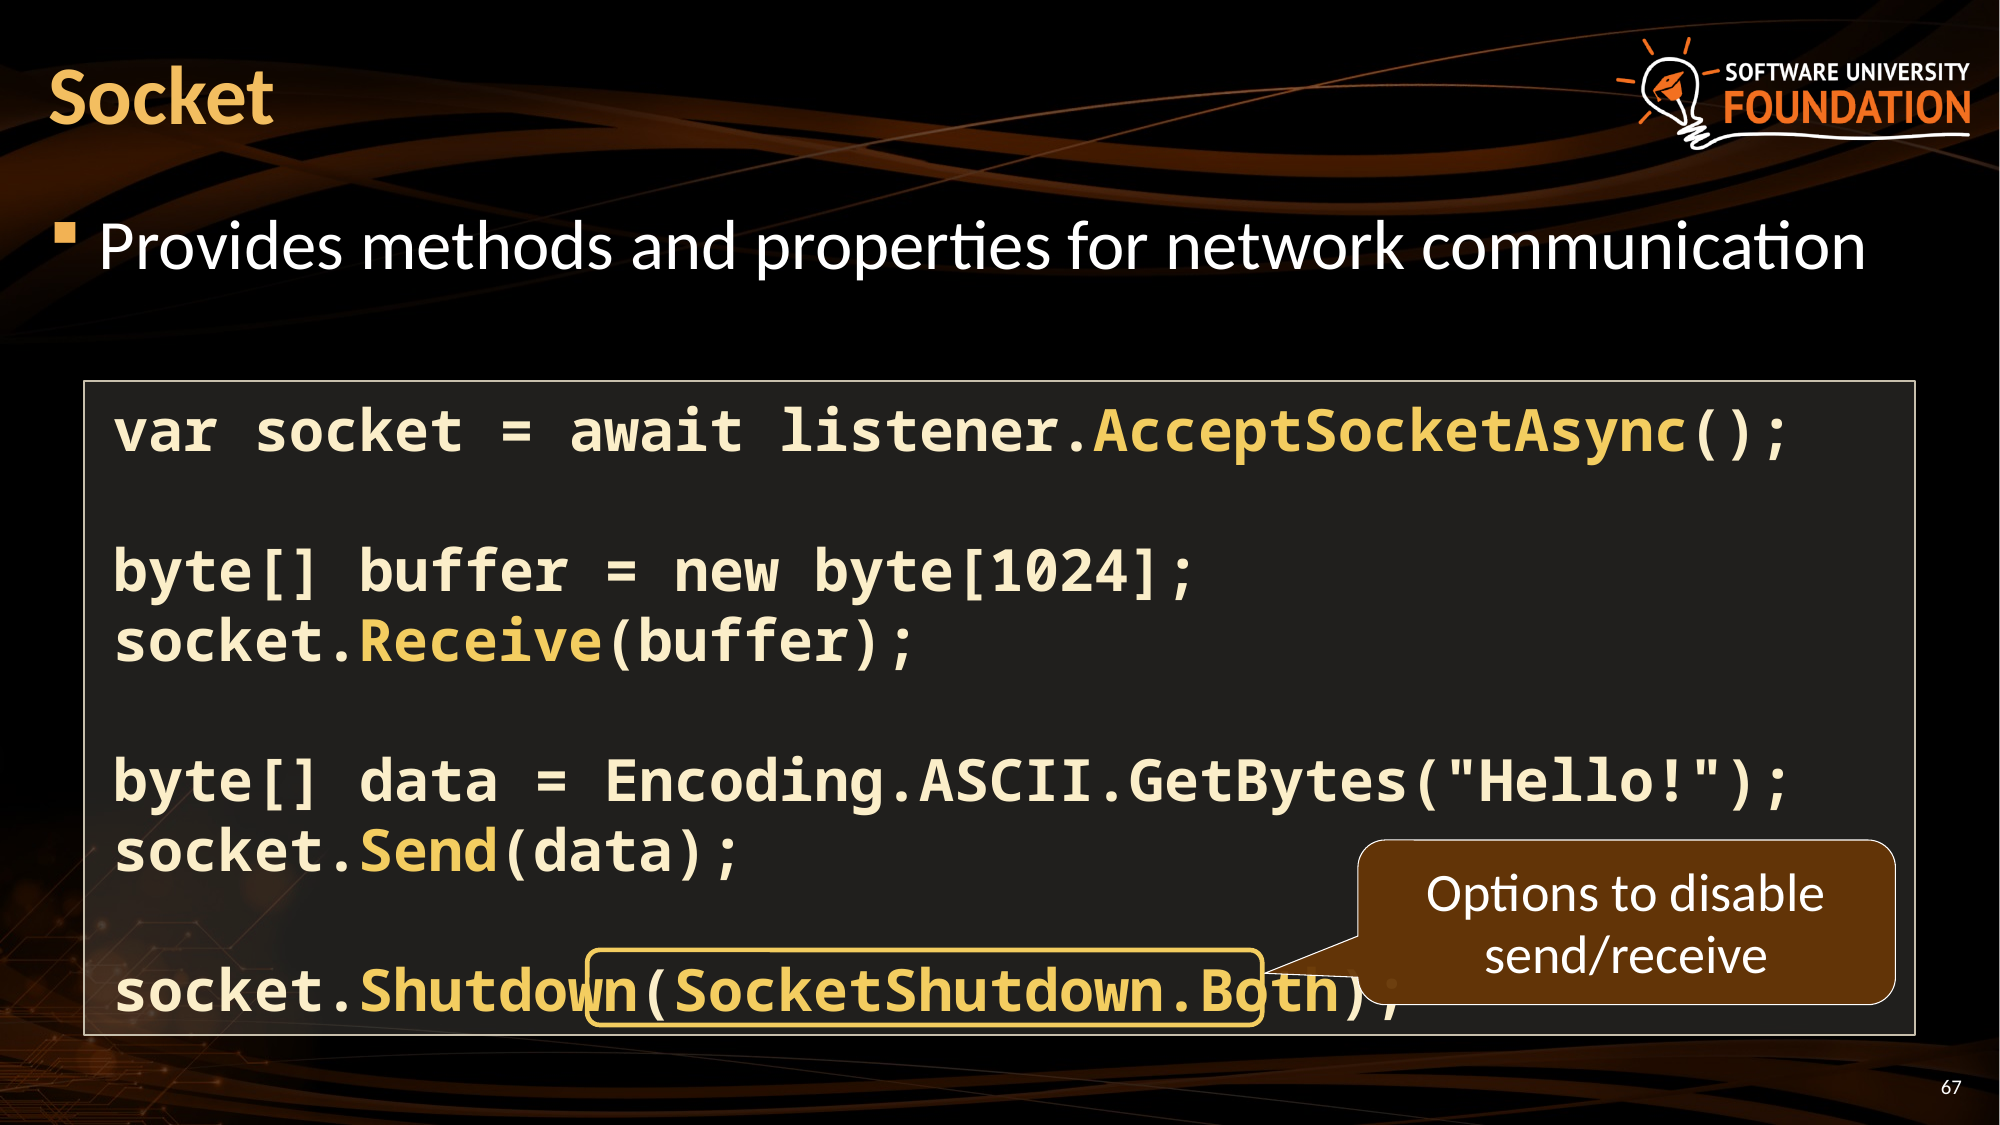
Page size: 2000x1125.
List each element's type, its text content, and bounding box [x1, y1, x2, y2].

list Provides methods and properties for network communication [31, 188, 1968, 1103]
text_box Options to disable send/receive [1264, 839, 1896, 1005]
title Socket [30, 6, 1602, 189]
text_box var socket = await listener.AcceptSocketAsync(); byte[] buffer = new byte[1024]; socket.Receive(buffer); byte[] data = Encoding.ASCII.GetBytes("Hello!"); socket.Send(data); socket.Shutdown(SocketShutdown.Both); [83, 381, 1916, 1035]
text_box [586, 948, 1264, 1026]
picture [0, 0, 2000, 1125]
